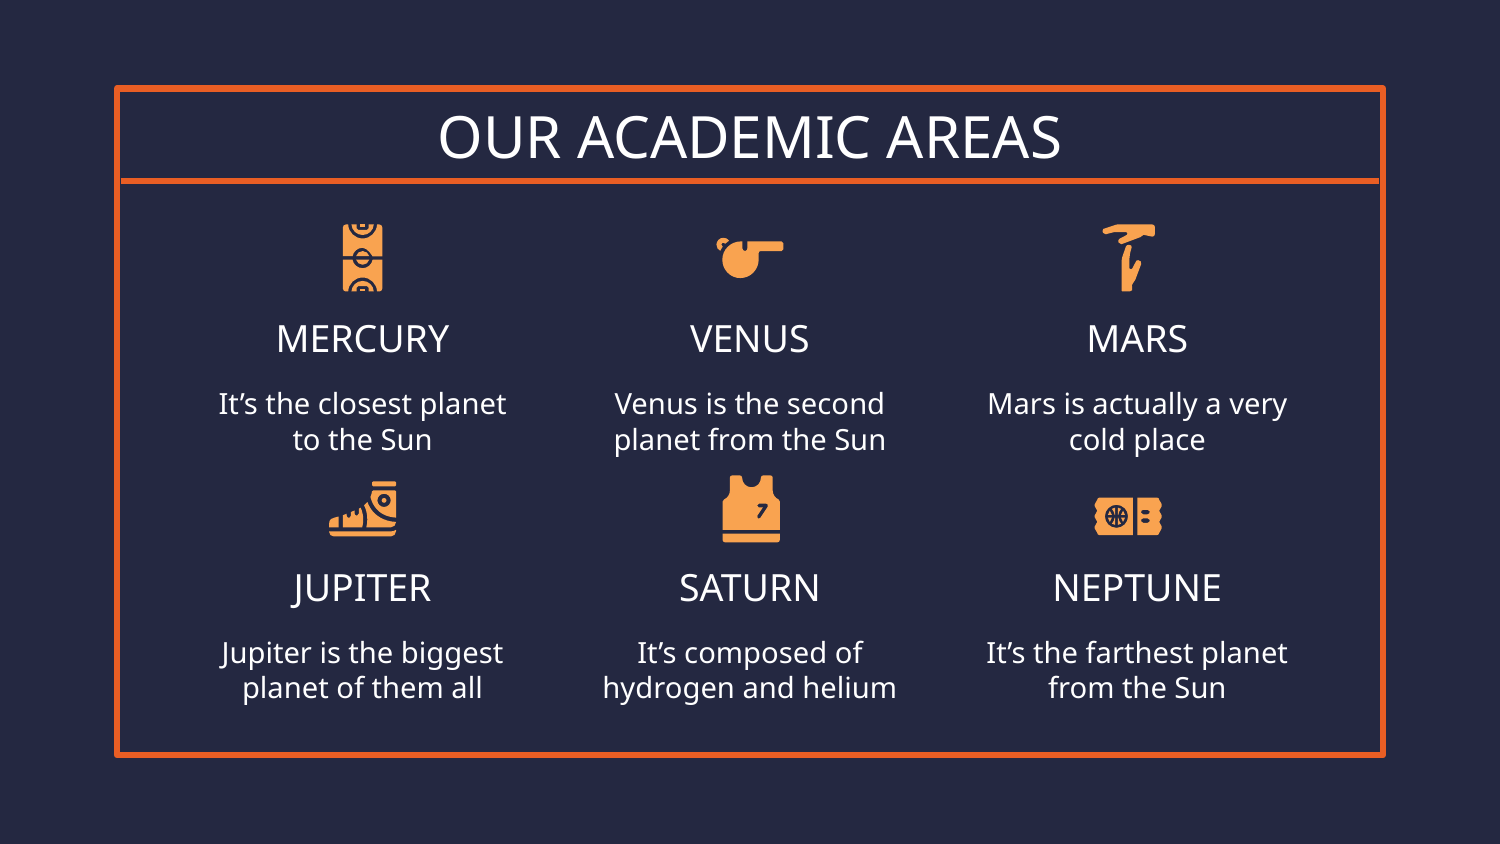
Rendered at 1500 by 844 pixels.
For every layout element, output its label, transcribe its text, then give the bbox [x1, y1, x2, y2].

subtitle It’s the farthest planet from the Sun [960, 615, 1314, 724]
subtitle NEPTUNE [960, 557, 1314, 615]
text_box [342, 224, 383, 292]
subtitle SATURN [573, 557, 927, 615]
subtitle Jupiter is the biggest planet of them all [186, 615, 540, 724]
subtitle MARS [960, 309, 1314, 367]
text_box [1094, 497, 1162, 536]
subtitle Mars is actually a very cold place [960, 367, 1314, 476]
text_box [716, 237, 784, 279]
subtitle It’s the closest planet to the Sun [186, 367, 540, 476]
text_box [1101, 224, 1156, 292]
subtitle VENUS [573, 309, 927, 367]
subtitle It’s composed of hydrogen and helium [573, 615, 927, 724]
subtitle MERCURY [186, 309, 540, 367]
title OUR ACADEMIC AREAS [116, 88, 1383, 183]
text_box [722, 475, 781, 543]
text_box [328, 481, 397, 537]
subtitle JUPITER [186, 557, 540, 615]
subtitle Venus is the second planet from the Sun [573, 367, 927, 476]
